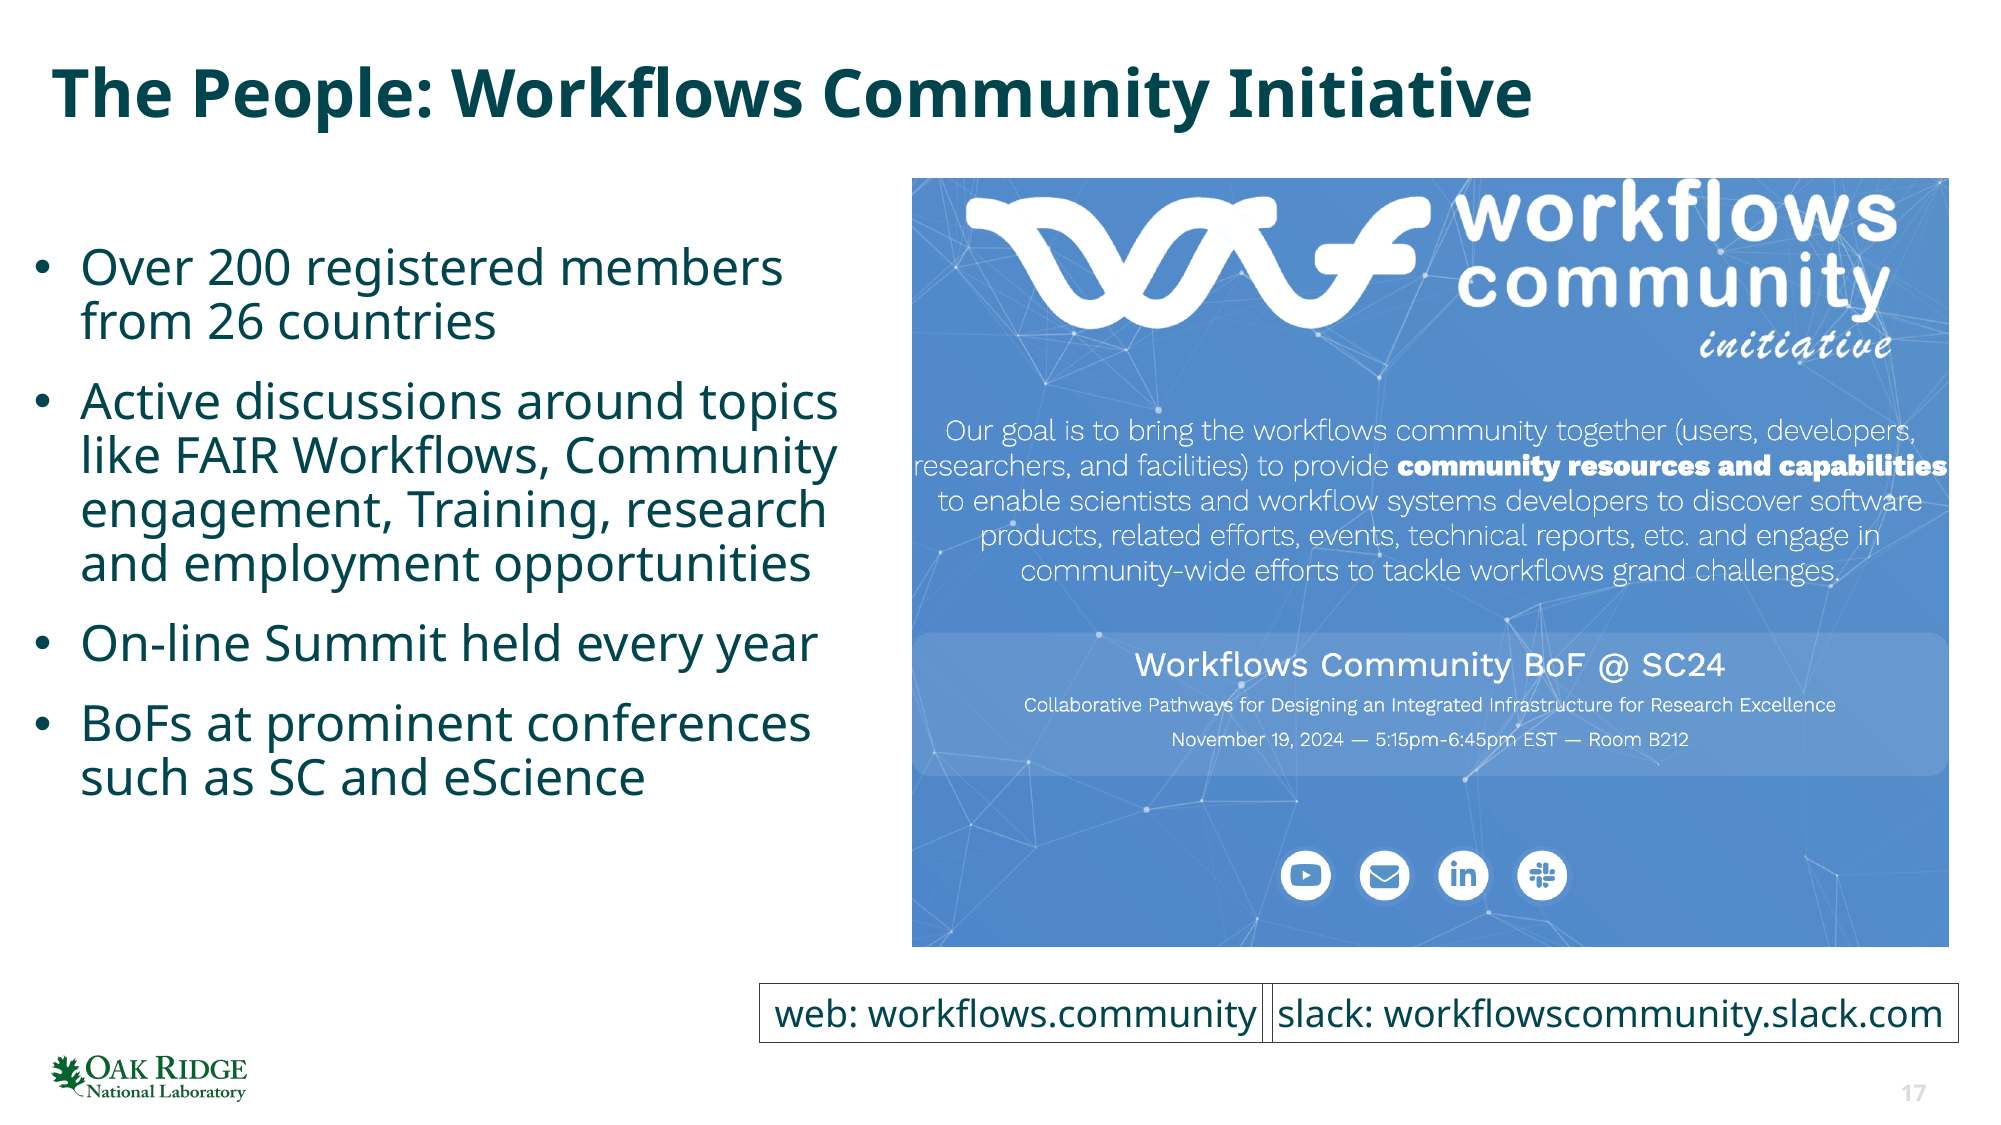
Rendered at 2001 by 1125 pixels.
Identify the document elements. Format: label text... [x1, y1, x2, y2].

picture [912, 178, 1949, 947]
title The People: Workflows Community Initiative [51, 59, 1937, 206]
text_box Over 200 registered members from 26 countries Active discussions around topics like FAIR Workflows, Community engagement, Training, research and employment opportunities On-line Summit held every year BoFs at prominent conferences such as SC and eScience [18, 180, 881, 949]
text_box web: workflows.community [759, 983, 1273, 1043]
picture [51, 1055, 247, 1102]
text_box slack: workflowscommunity.slack.com [1273, 983, 1959, 1043]
